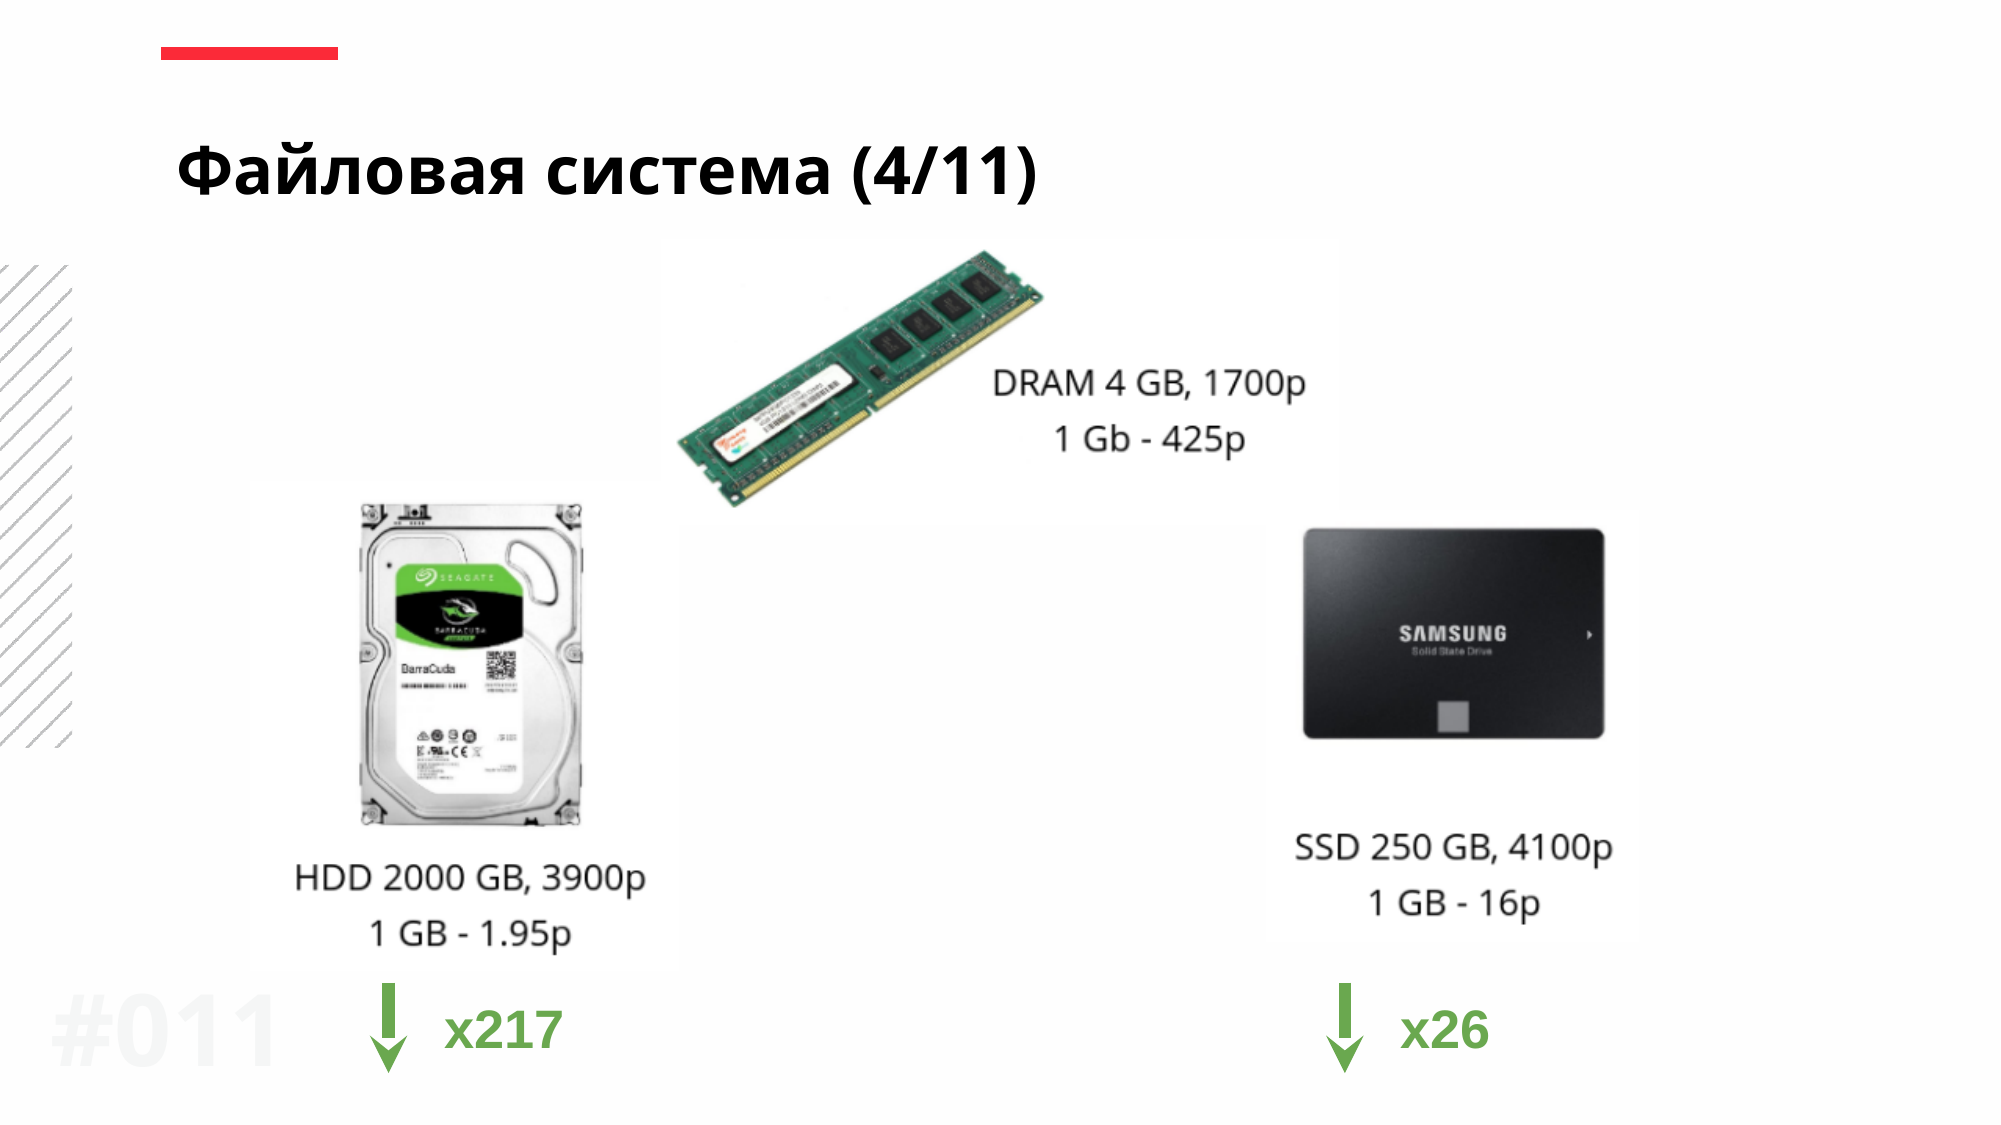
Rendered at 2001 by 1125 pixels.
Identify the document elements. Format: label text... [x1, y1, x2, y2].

text_box x217 [429, 979, 604, 1075]
text_box x26 [1385, 979, 1560, 1075]
picture [250, 239, 1639, 971]
list Файловая система (4/11) [161, 129, 1757, 265]
slide_number #0‹#› [35, 960, 486, 1125]
picture [0, 264, 73, 748]
